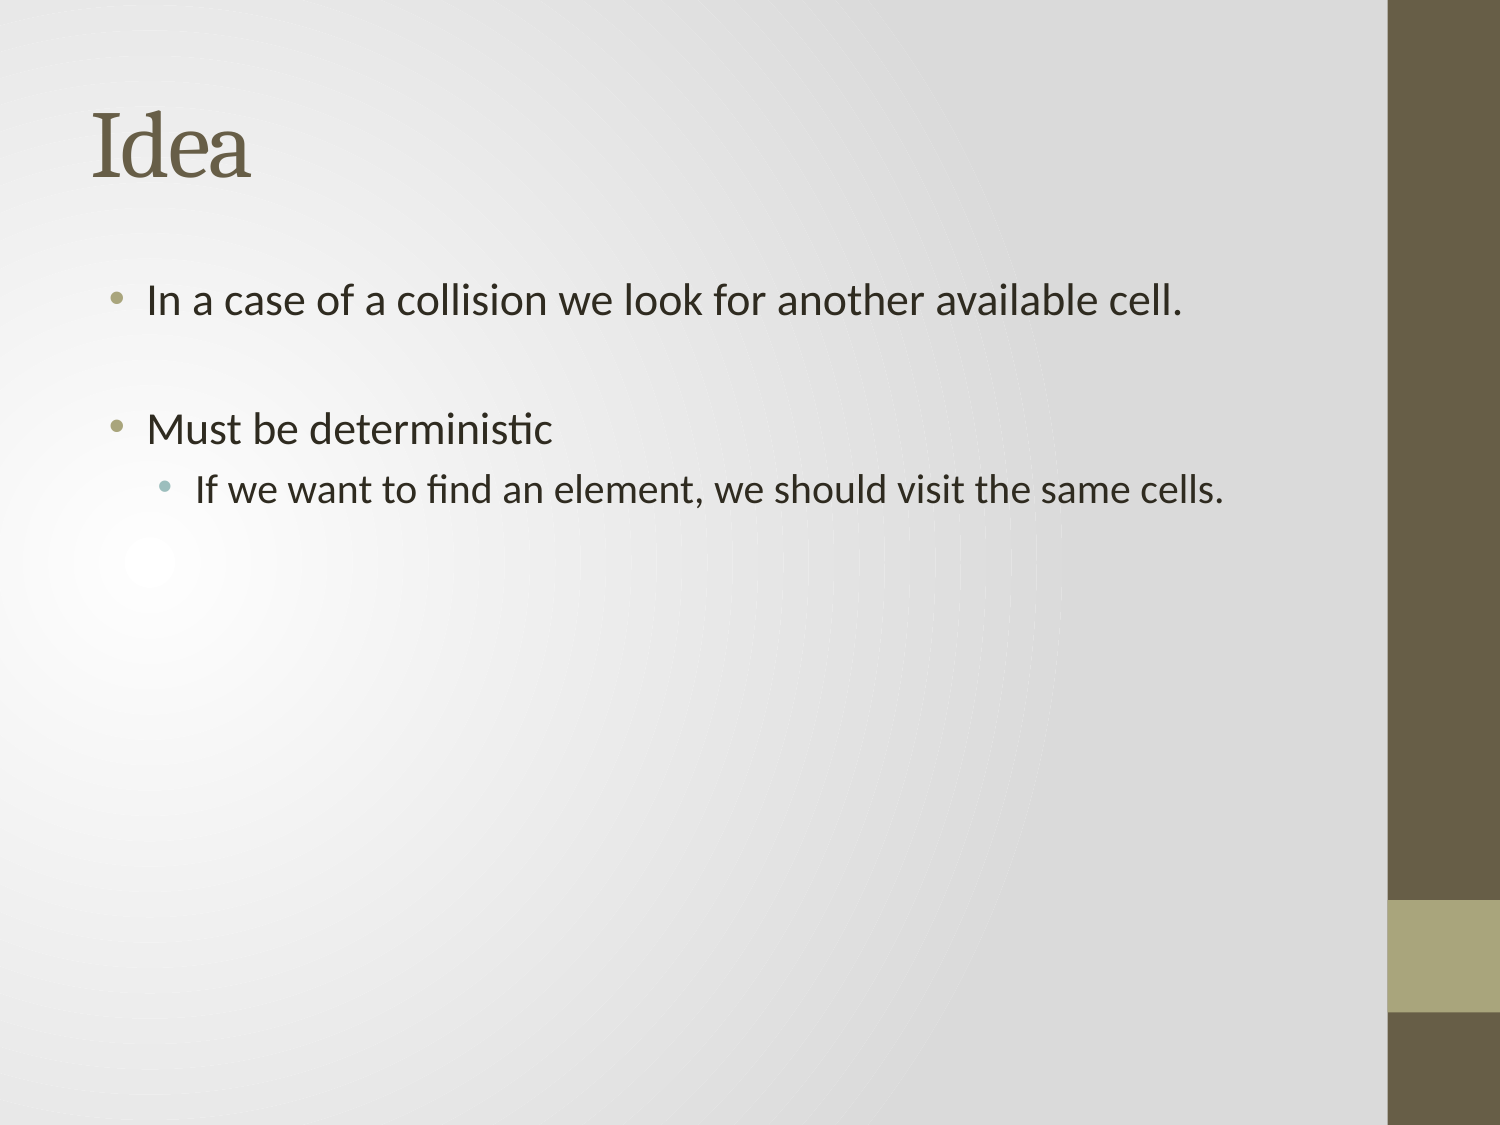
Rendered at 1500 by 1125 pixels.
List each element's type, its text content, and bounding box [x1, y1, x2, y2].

list In a case of a collision we look for another available cell. Must be deterministic If we want to find an element, we should visit the same cells. [75, 262, 1325, 1050]
title Idea [75, 45, 1325, 233]
